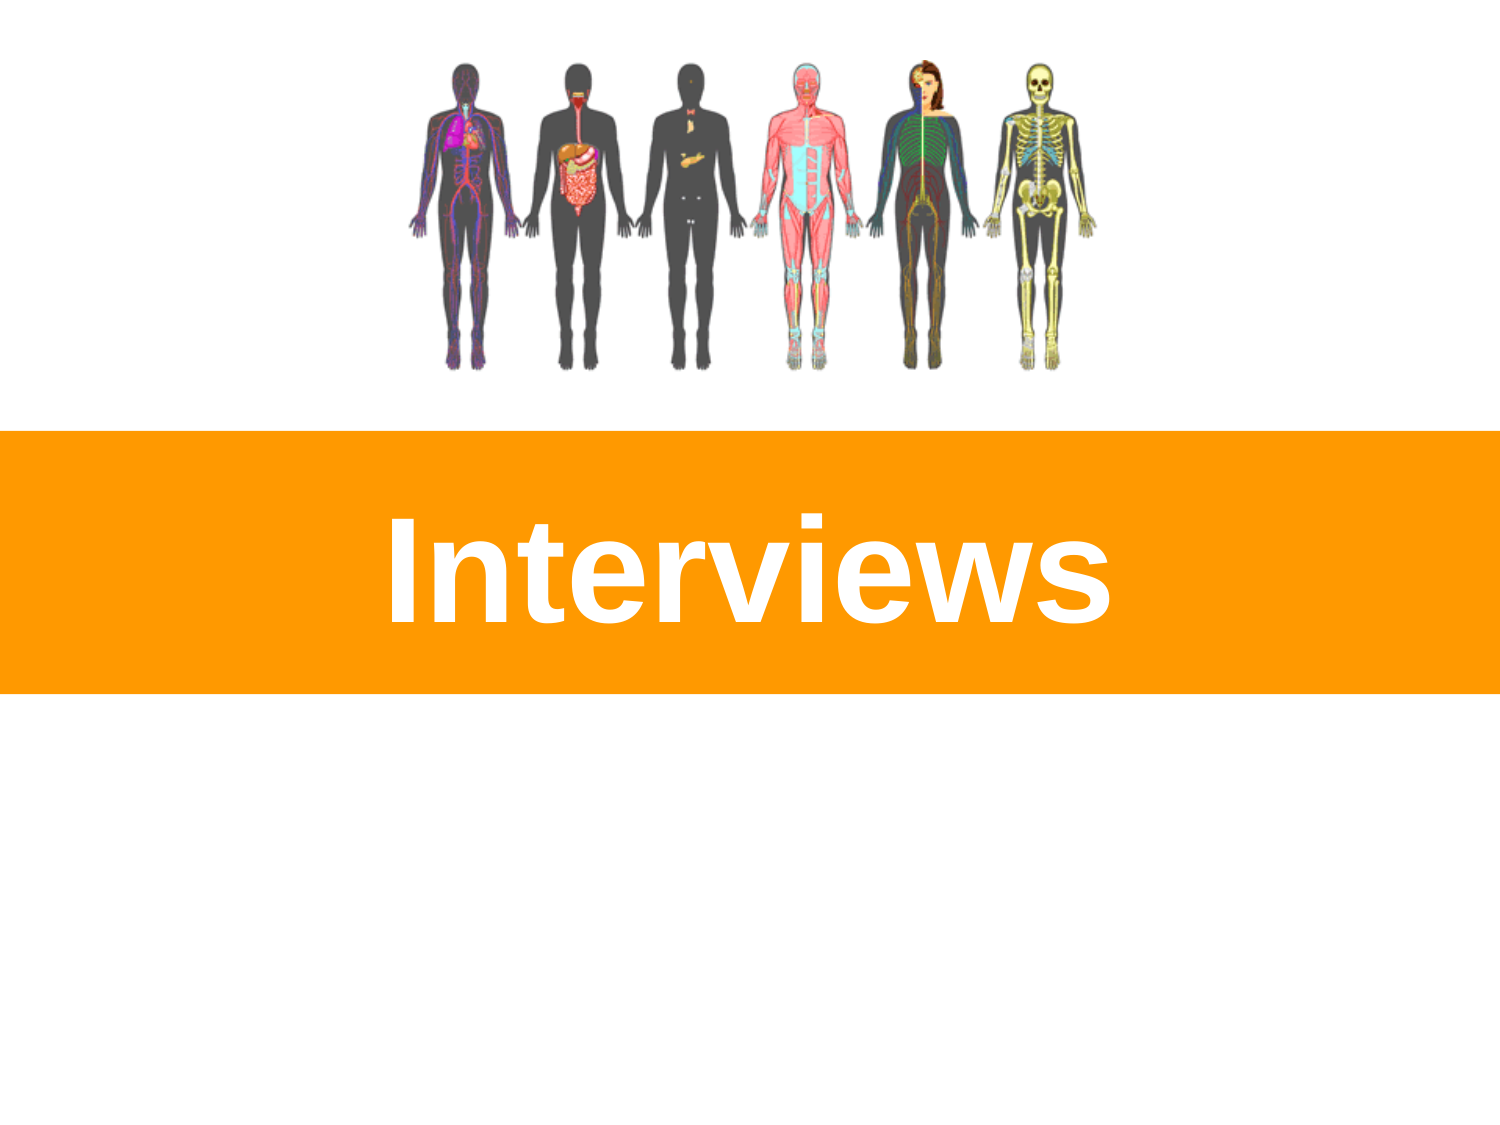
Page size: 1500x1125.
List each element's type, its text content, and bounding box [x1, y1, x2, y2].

text_box [398, 60, 1102, 373]
text_box [0, 430, 1500, 695]
text_box Interviews [45, 457, 1455, 668]
